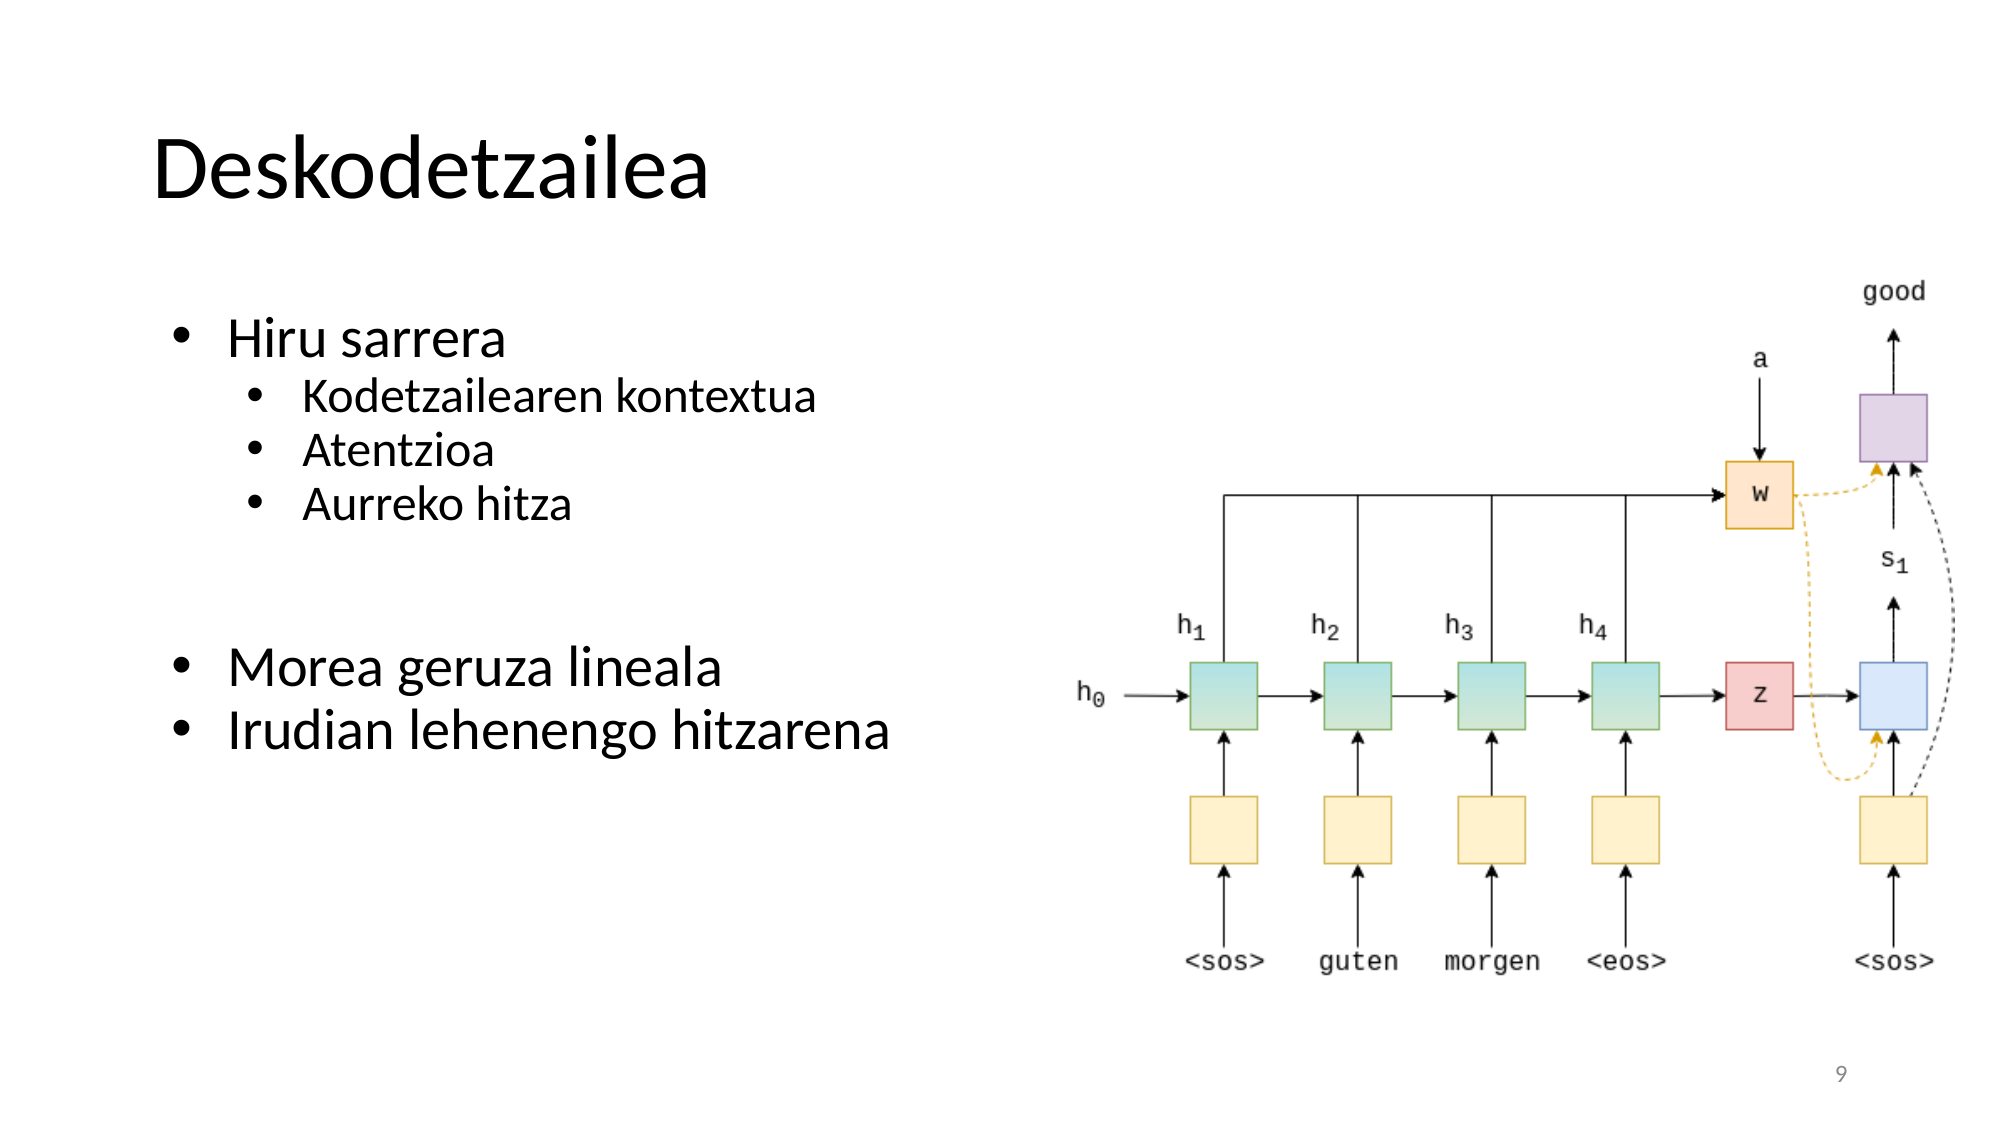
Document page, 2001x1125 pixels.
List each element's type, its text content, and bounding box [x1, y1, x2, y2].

slide_number ‹#› [1412, 1042, 1863, 1103]
picture [1055, 277, 1955, 983]
title Deskodetzailea [137, 59, 1863, 278]
list Hiru sarrera Kodetzailearen kontextua Atentzioa Aurreko hitza Morea geruza lineala Irudian lehenengo hitzarena [137, 299, 1863, 1014]
